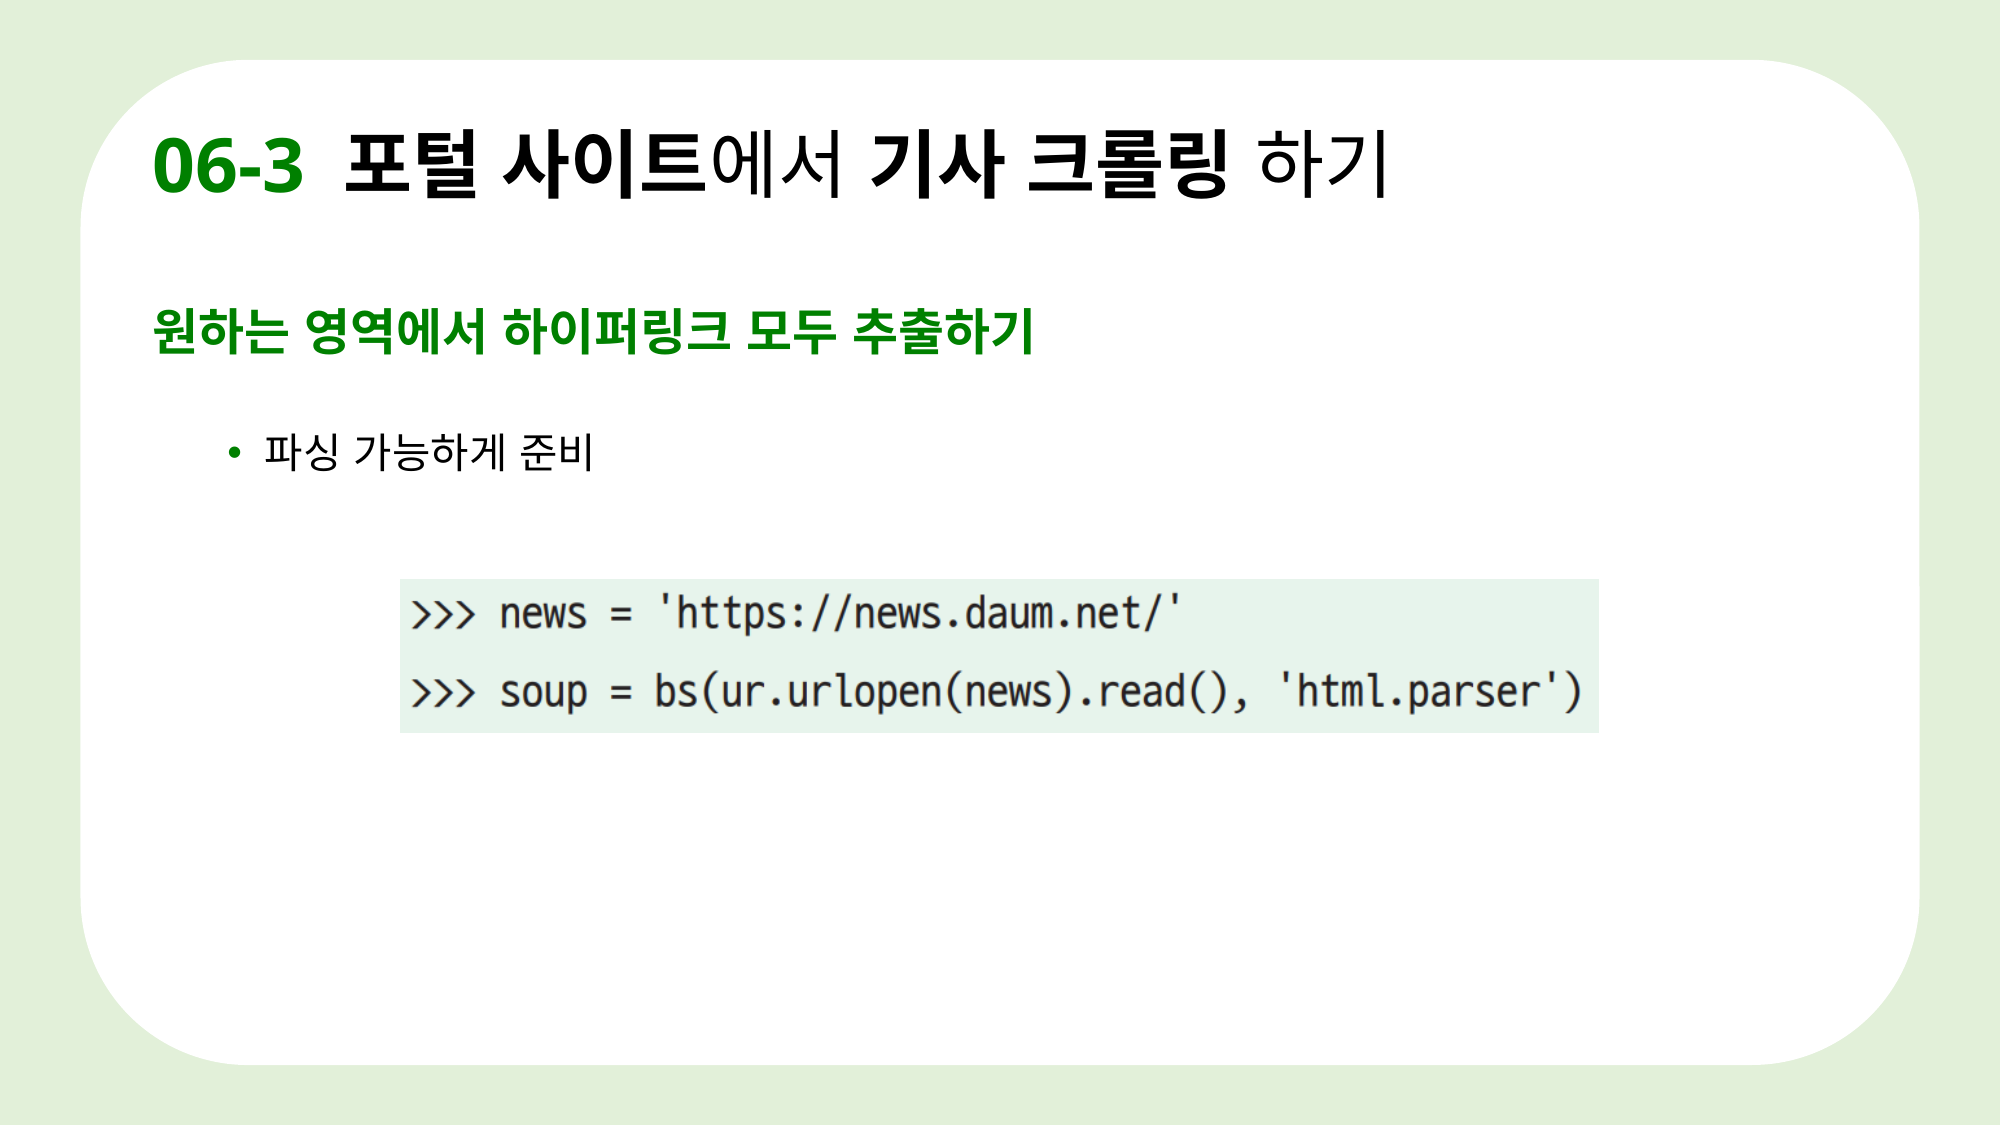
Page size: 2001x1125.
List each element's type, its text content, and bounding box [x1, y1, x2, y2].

list 원하는 영역에서 하이퍼링크 모두 추출하기 파싱 가능하게 준비 [137, 299, 1863, 1014]
picture [400, 579, 1600, 733]
title 06-3 포털 사이트에서 기사 크롤링 하기 [137, 59, 1863, 278]
